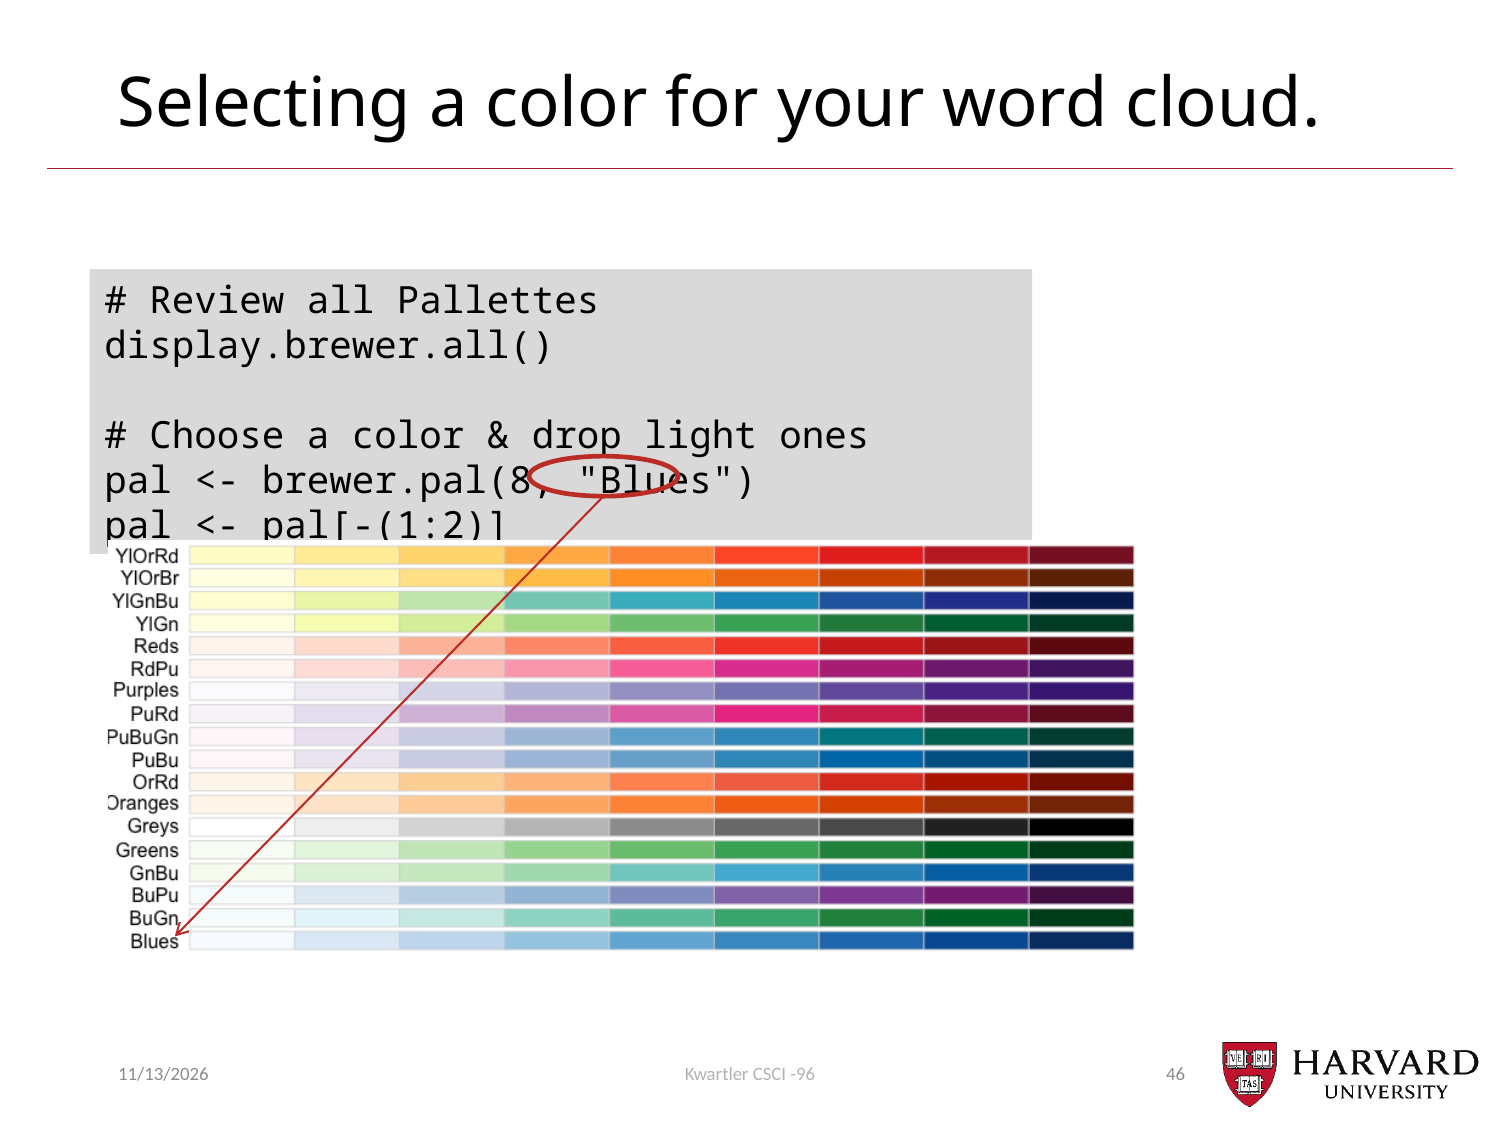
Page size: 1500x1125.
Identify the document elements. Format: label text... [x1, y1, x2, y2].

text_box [174, 496, 604, 937]
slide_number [103, 1042, 441, 1103]
text_box # Review all Pallettes display.brewer.all() # Choose a color & drop light ones pal <- brewer.pal(8, "Blues") pal <- pal[-(1:2)] [89, 269, 1033, 554]
title Selecting a color for your word cloud. [103, 59, 1397, 157]
picture [1200, 1024, 1500, 1125]
slide_number 46 [1059, 1042, 1200, 1103]
footer Kwartler CSCI -96 [496, 1042, 1004, 1103]
text_box [528, 455, 679, 497]
picture [107, 540, 1458, 960]
